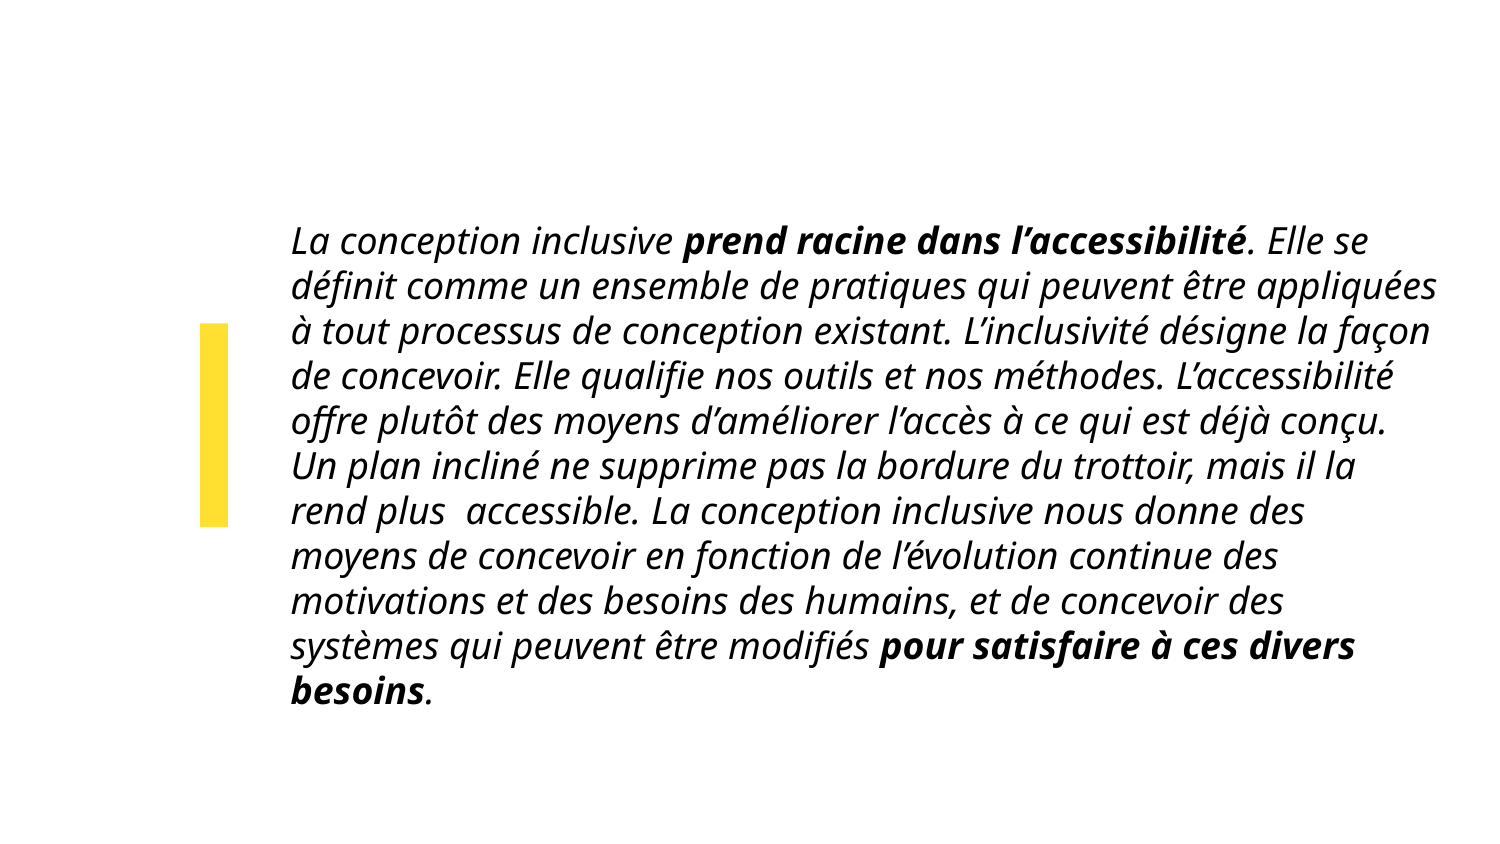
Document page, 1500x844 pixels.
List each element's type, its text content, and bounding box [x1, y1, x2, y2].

title La conception inclusive prend racine dans l’accessibilité. Elle se définit comme un ensemble de pratiques qui peuvent être appliquées à tout processus de conception existant. L’inclusivité désigne la façon de concevoir. Elle qualifie nos outils et nos méthodes. L’accessibilité offre plutôt des moyens d’améliorer l’accès à ce qui est déjà conçu. Un plan incliné ne supprime pas la bordure du trottoir, mais il la rend plus accessible. La conception inclusive nous donne des moyens de concevoir en fonction de l’évolution continue des motivations et des besoins des humains, et de concevoir des systèmes qui peuvent être modifiés pour satisfaire à ces divers besoins. [275, 201, 1457, 418]
